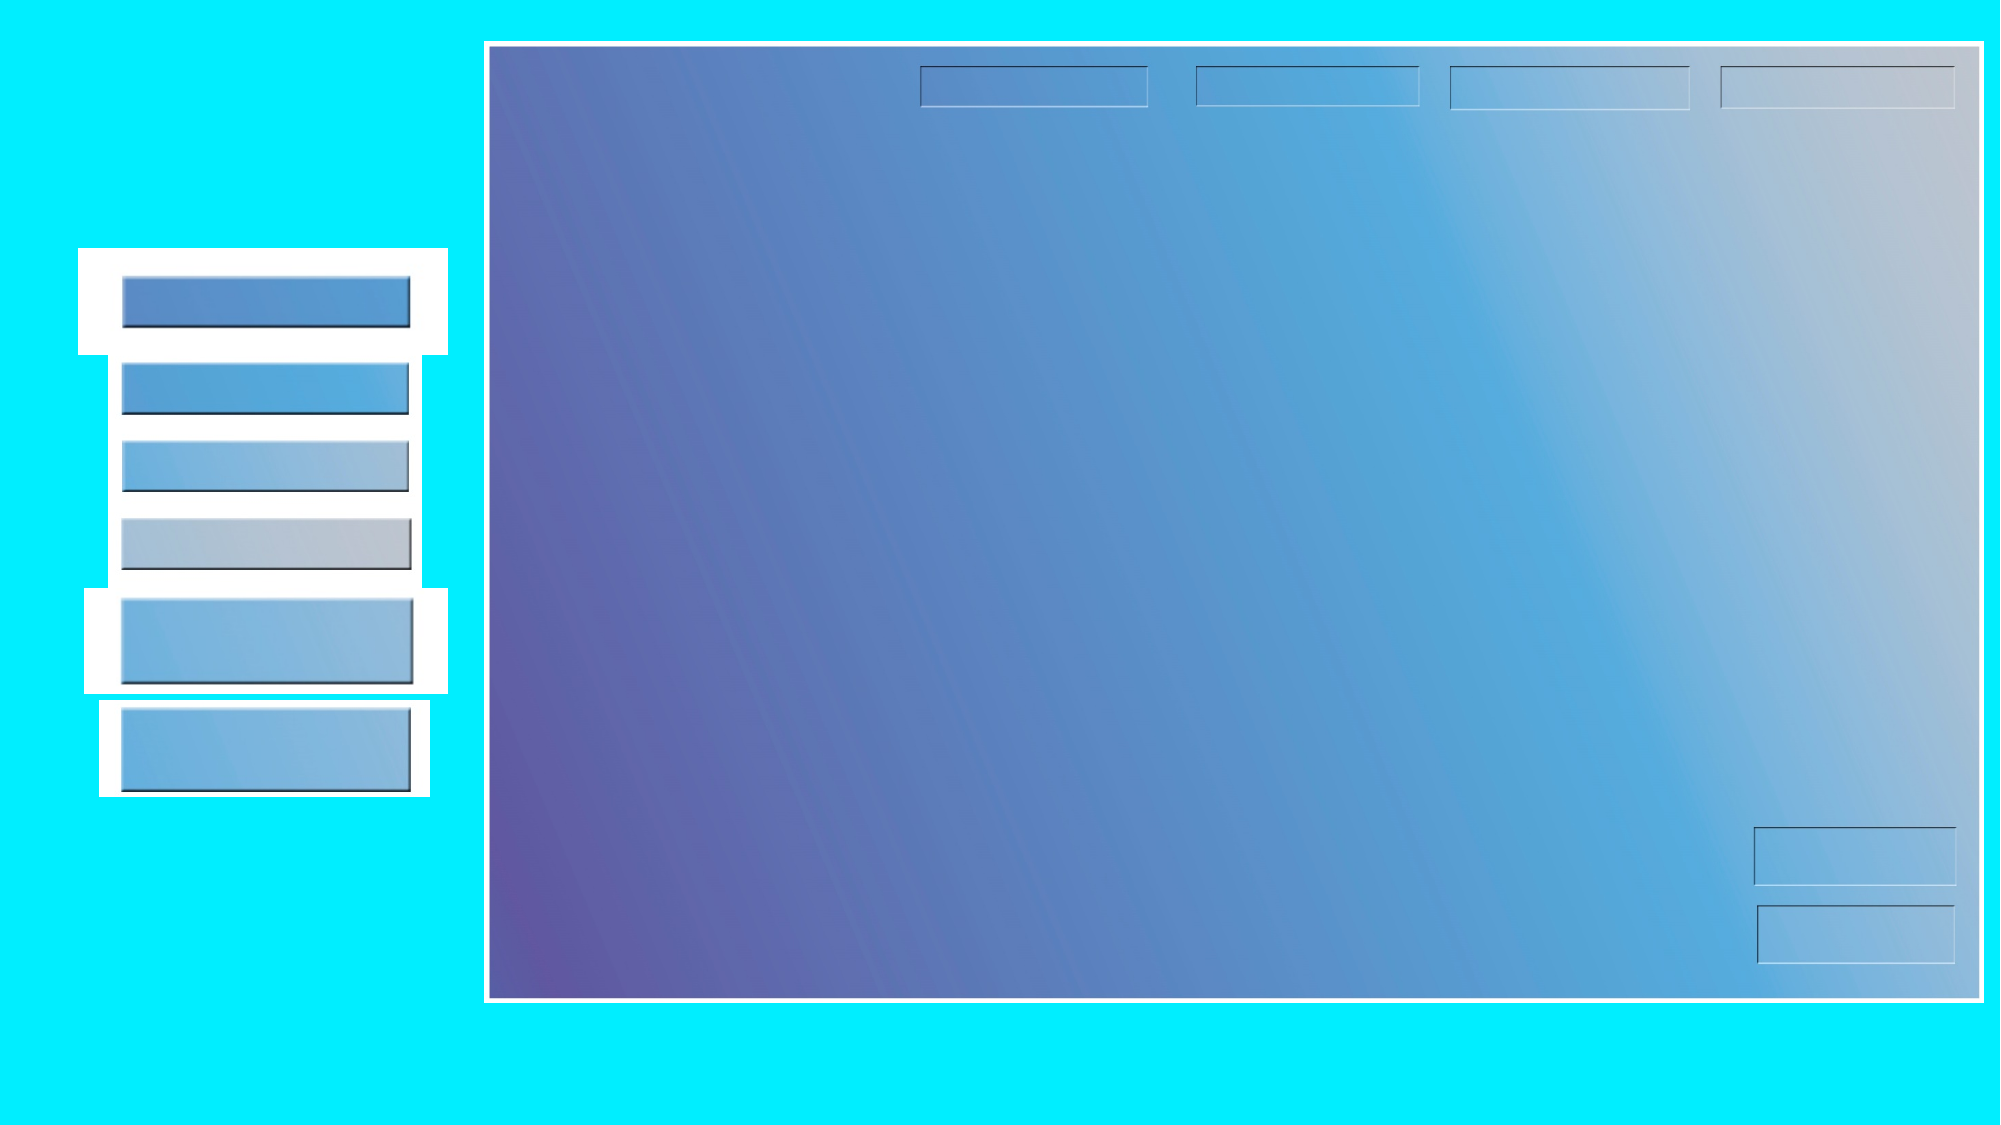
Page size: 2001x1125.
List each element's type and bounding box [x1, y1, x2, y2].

picture [484, 41, 1984, 1003]
picture [78, 248, 448, 694]
picture [99, 700, 430, 797]
